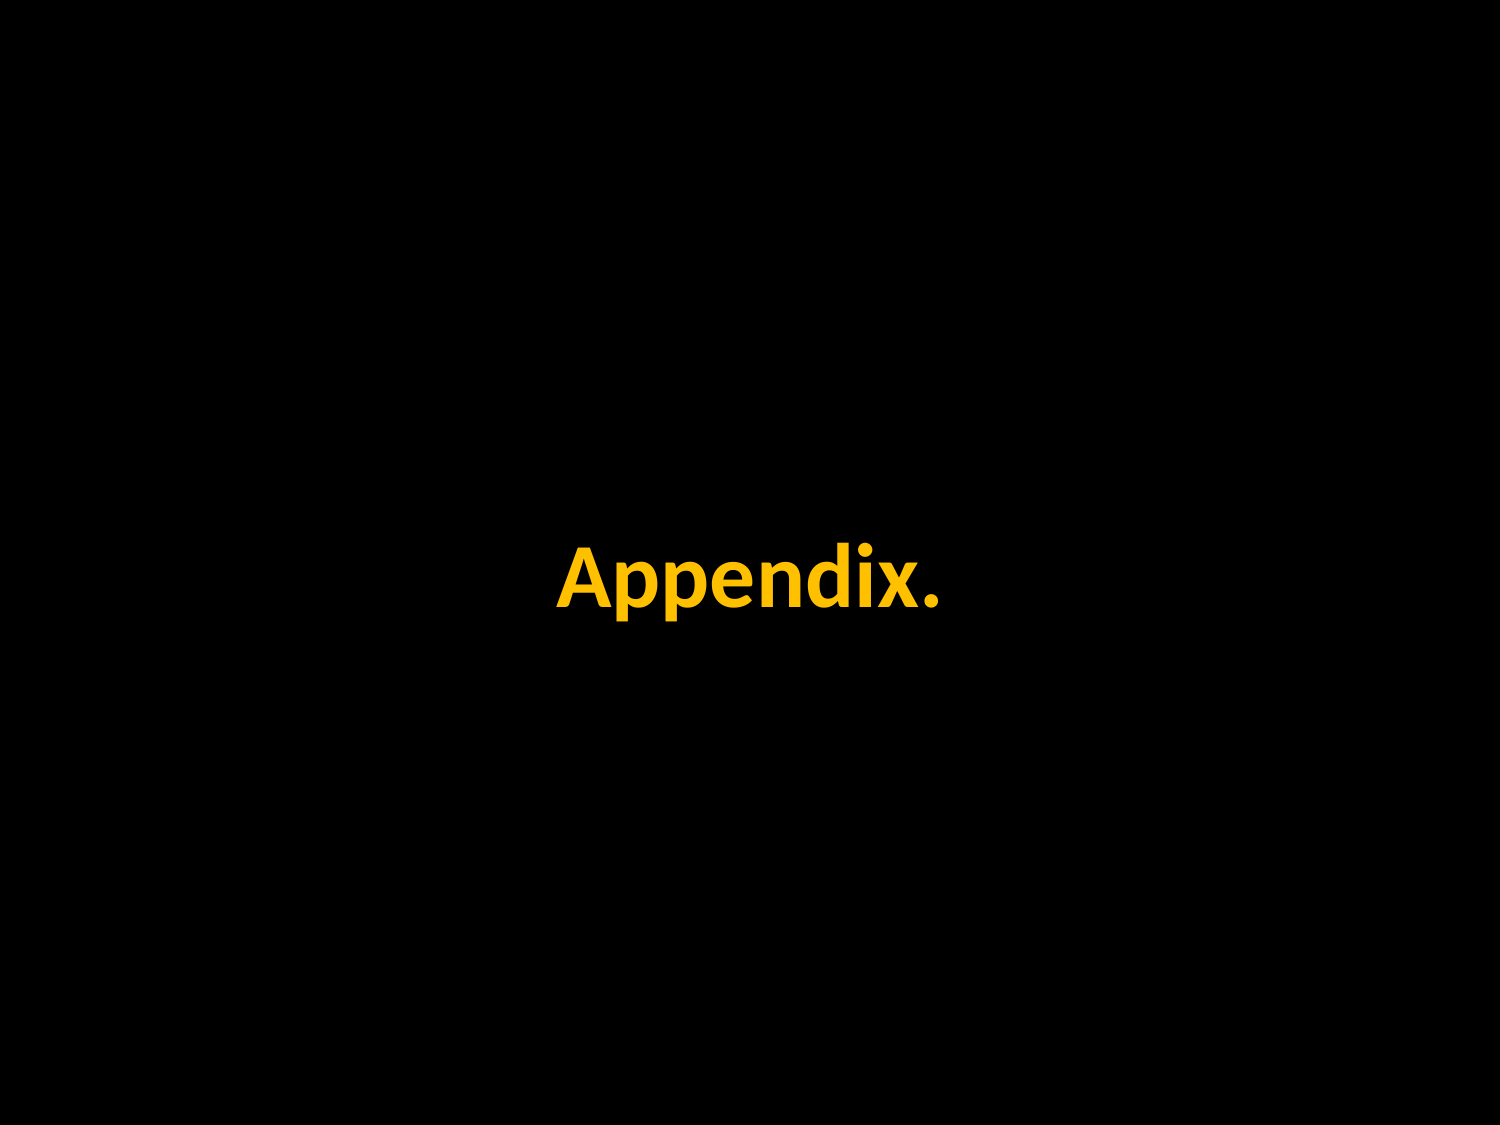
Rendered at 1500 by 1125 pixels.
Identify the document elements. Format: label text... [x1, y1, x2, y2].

title Appendix. [112, 458, 1388, 698]
